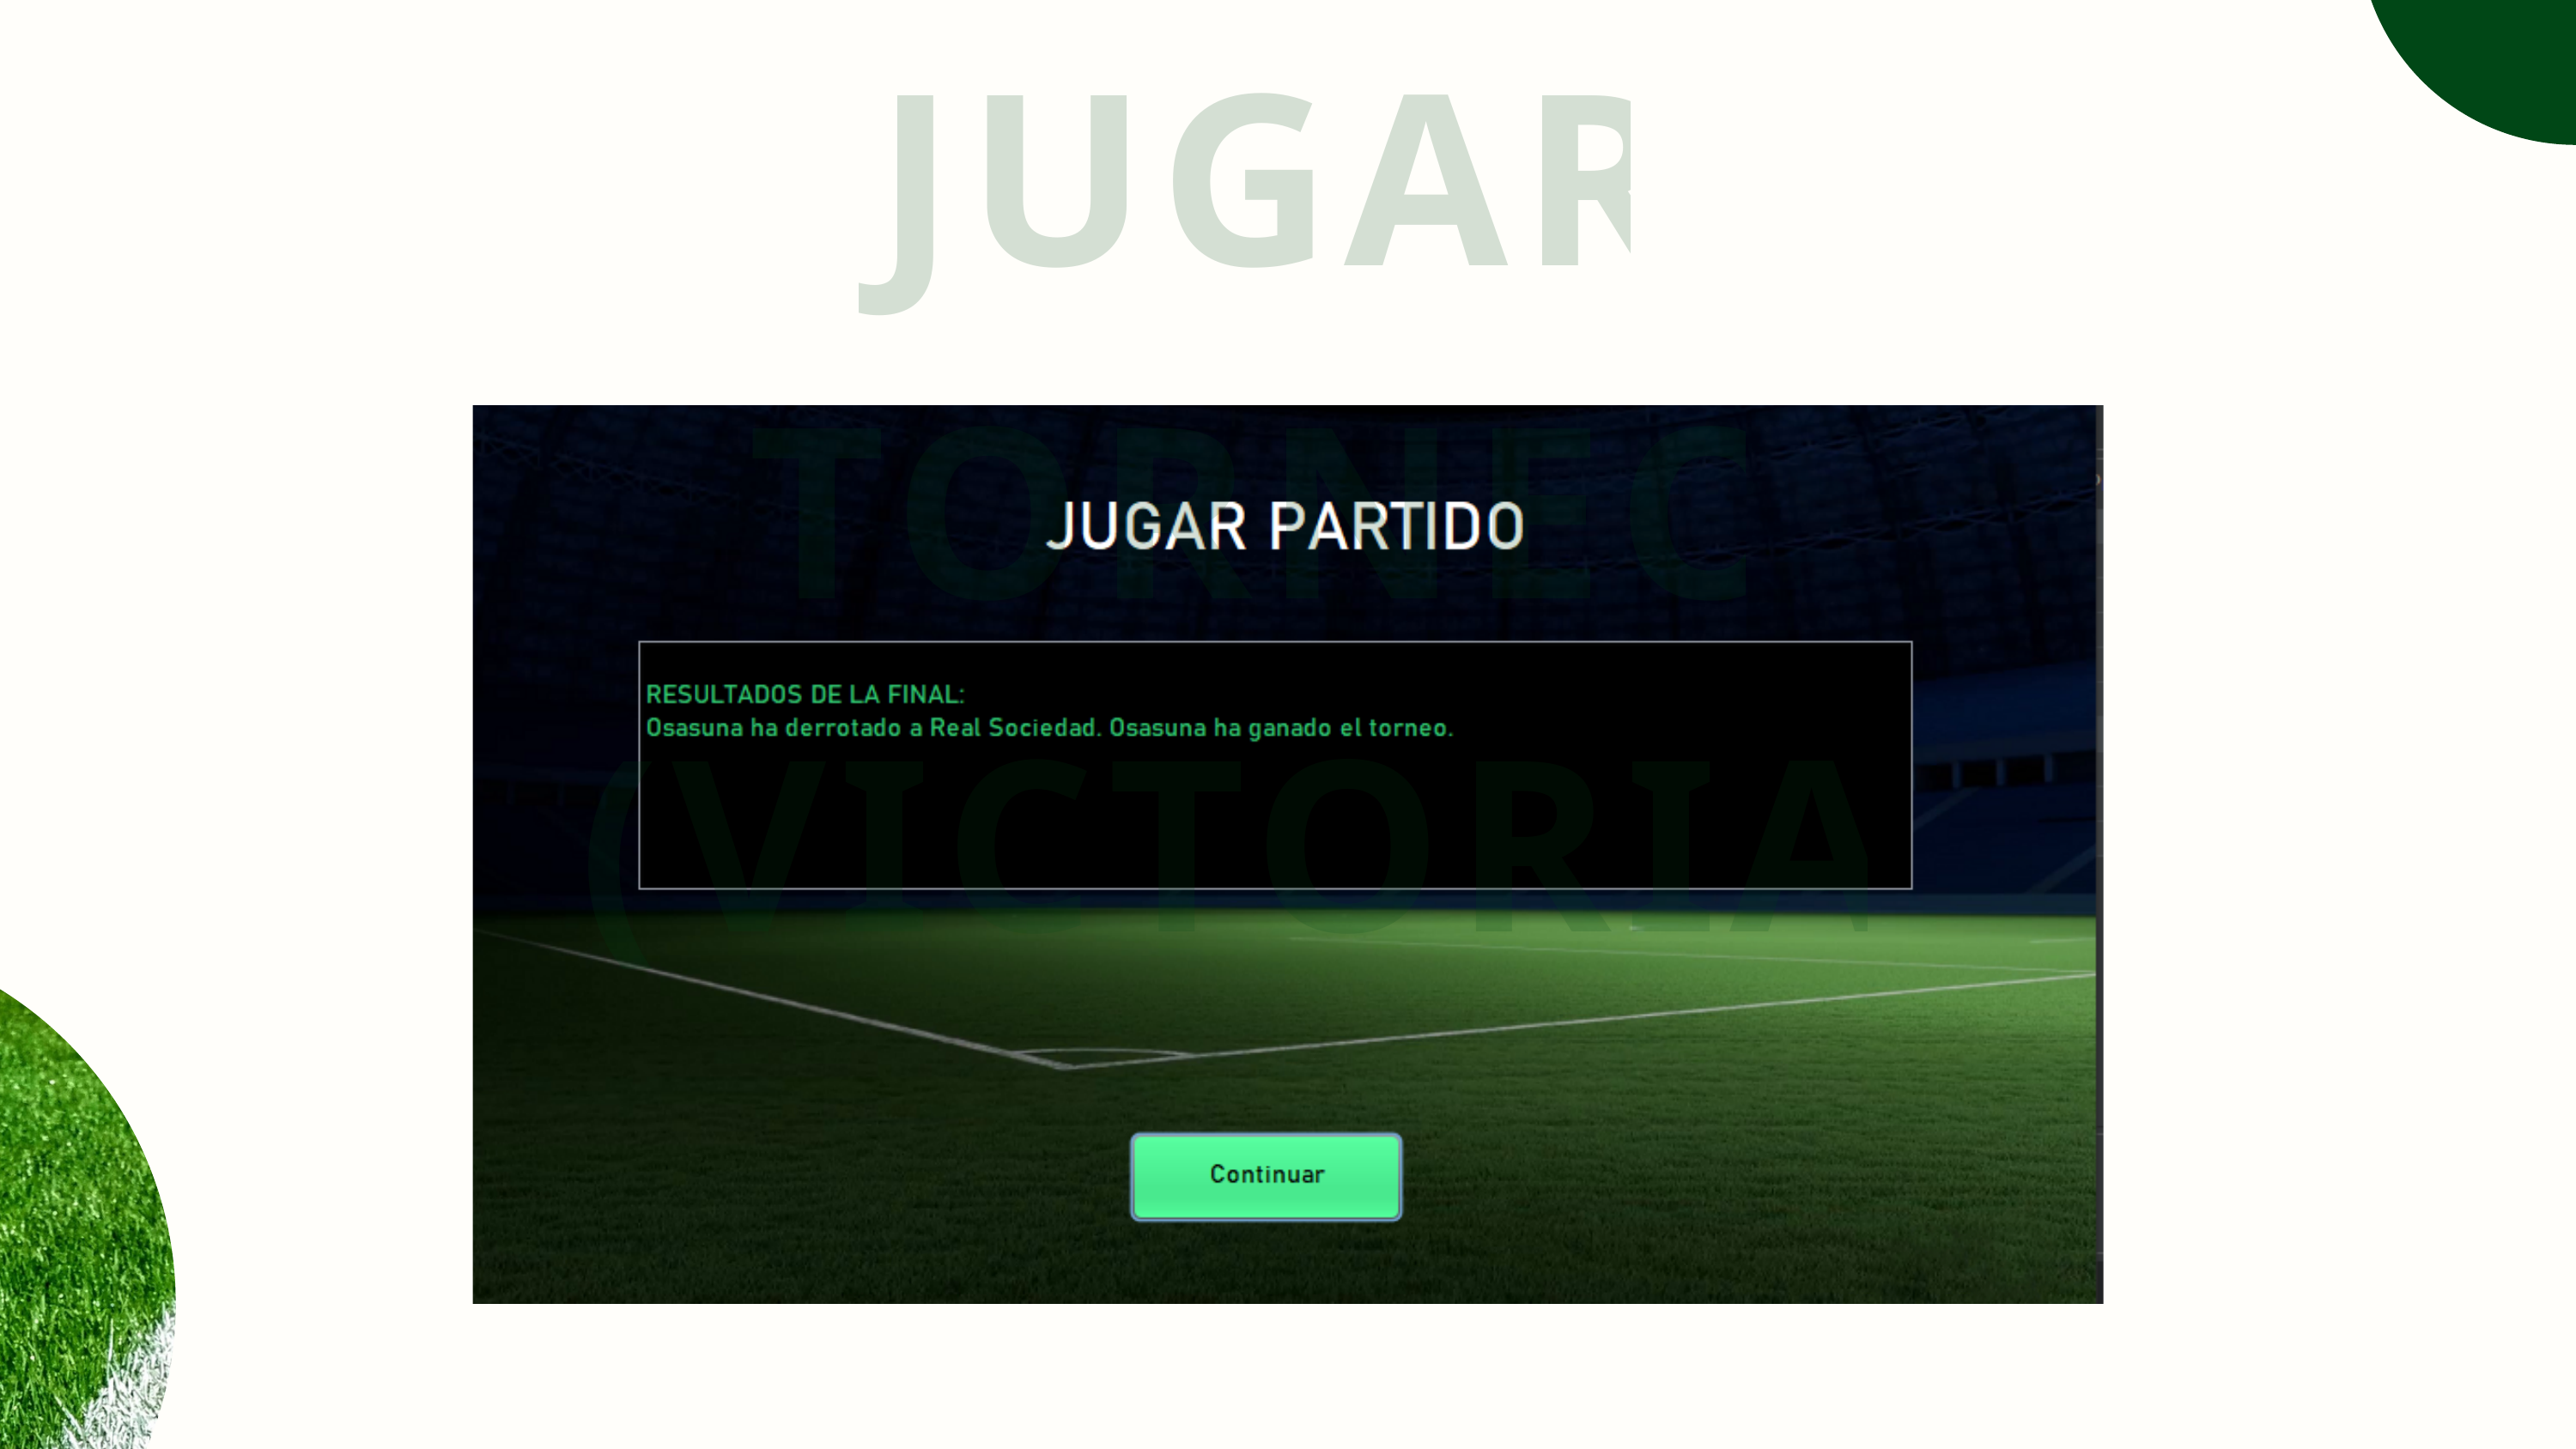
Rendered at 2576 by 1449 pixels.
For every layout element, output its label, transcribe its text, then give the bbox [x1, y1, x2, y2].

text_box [0, 934, 176, 1449]
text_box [2358, 0, 2576, 145]
text_box JUGAR TORNEO (VICTORIA) [305, 0, 2263, 980]
text_box [472, 980, 2104, 1304]
